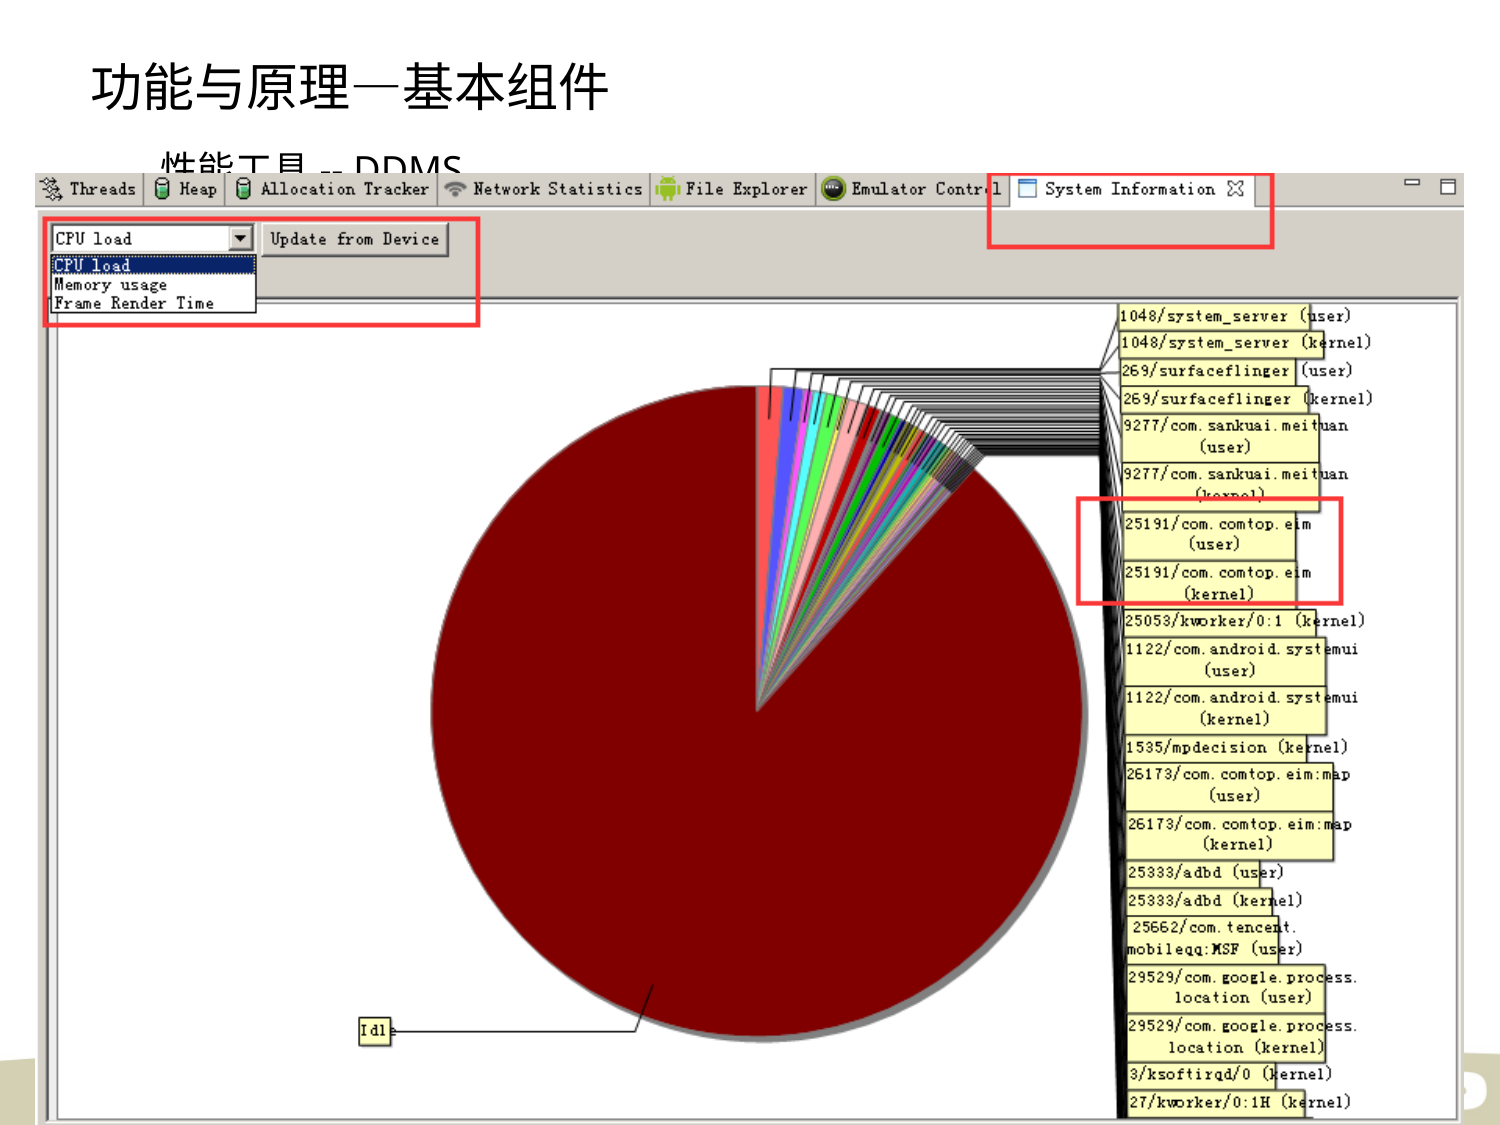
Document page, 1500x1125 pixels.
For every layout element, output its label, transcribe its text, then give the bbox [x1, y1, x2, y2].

text_box 性能工具-- DDMS [145, 138, 478, 171]
picture [0, 0, 1500, 1125]
text_box 功能与原理—基本组件 [75, 46, 626, 125]
